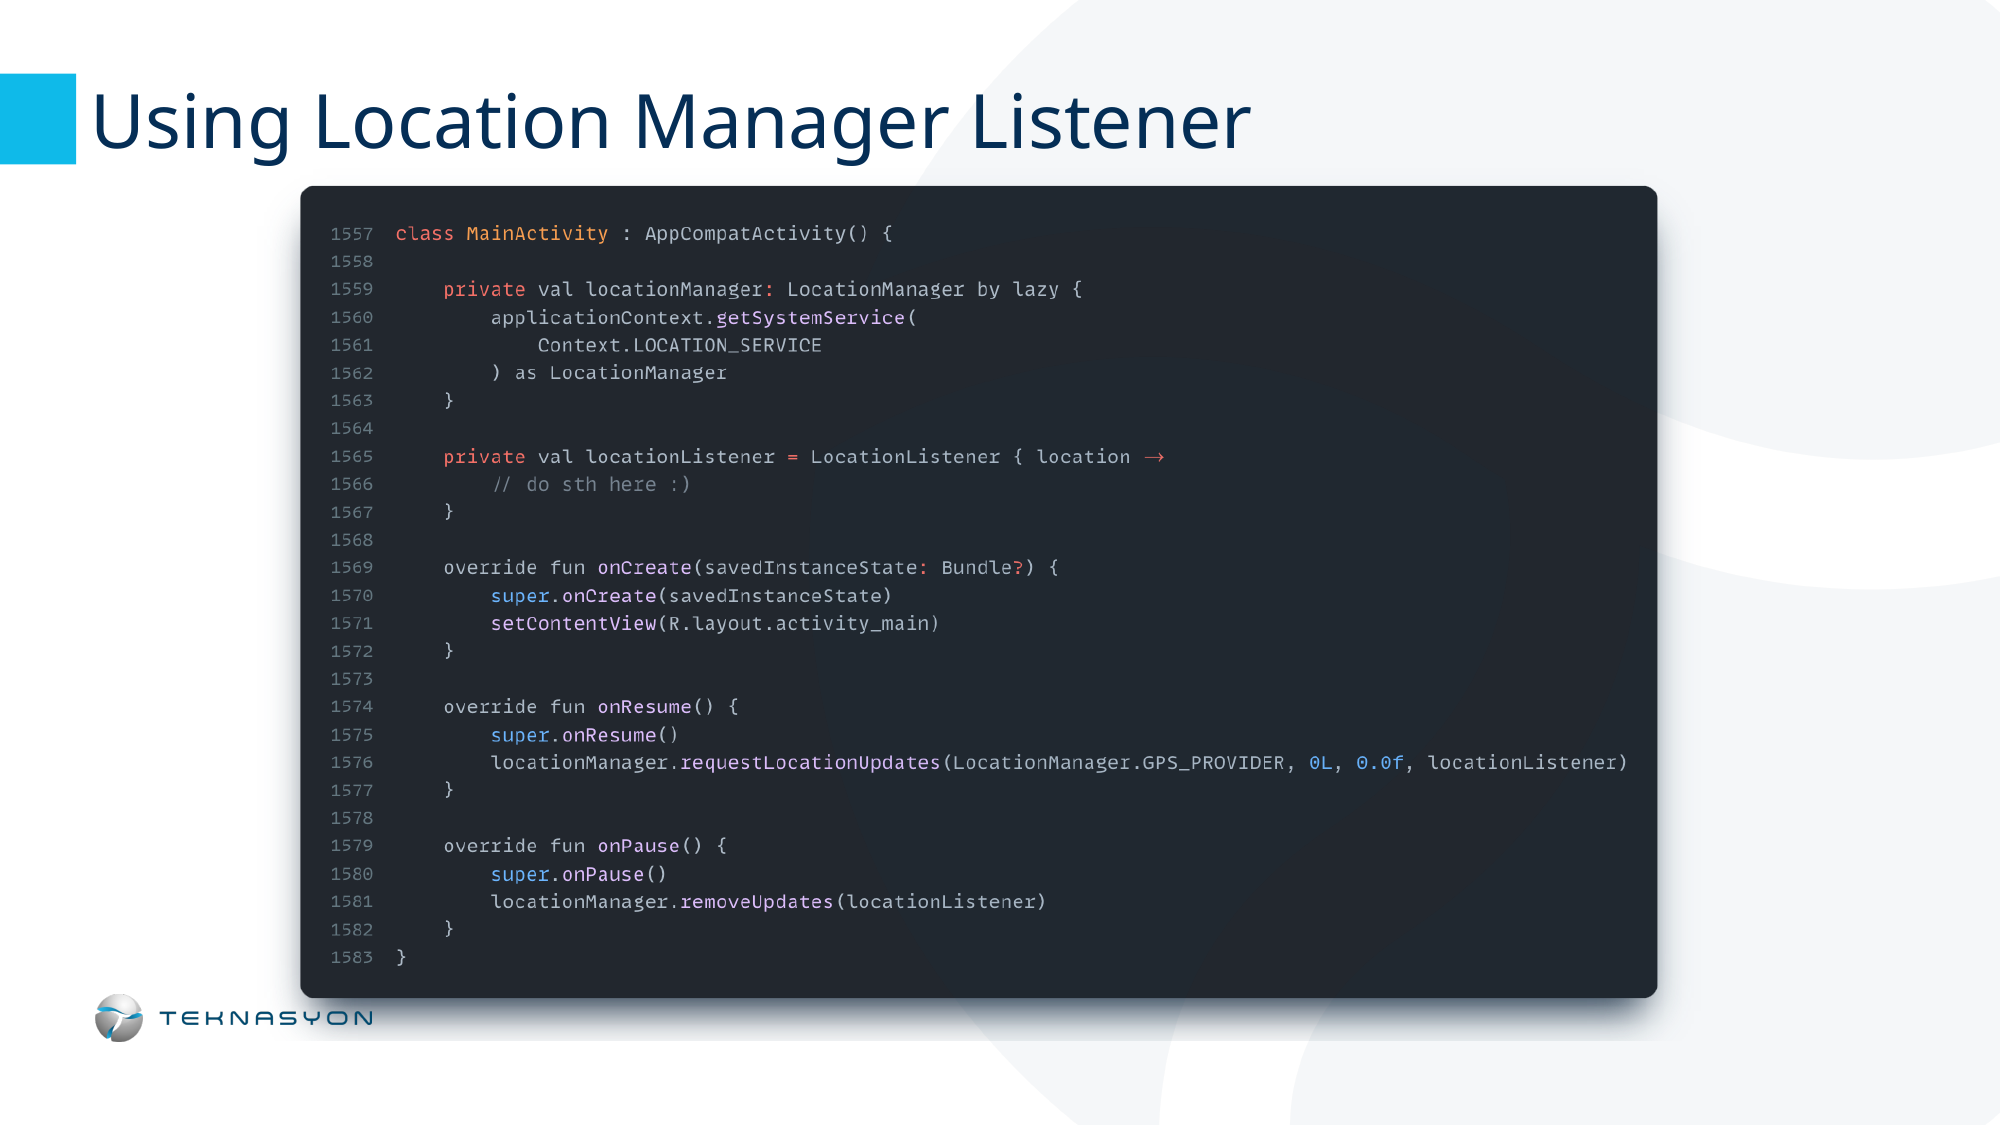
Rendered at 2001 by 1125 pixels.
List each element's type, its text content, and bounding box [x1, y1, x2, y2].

picture [94, 0, 2000, 1125]
text_box [0, 72, 77, 165]
text_box Using Location Manager Listener [76, 65, 809, 171]
